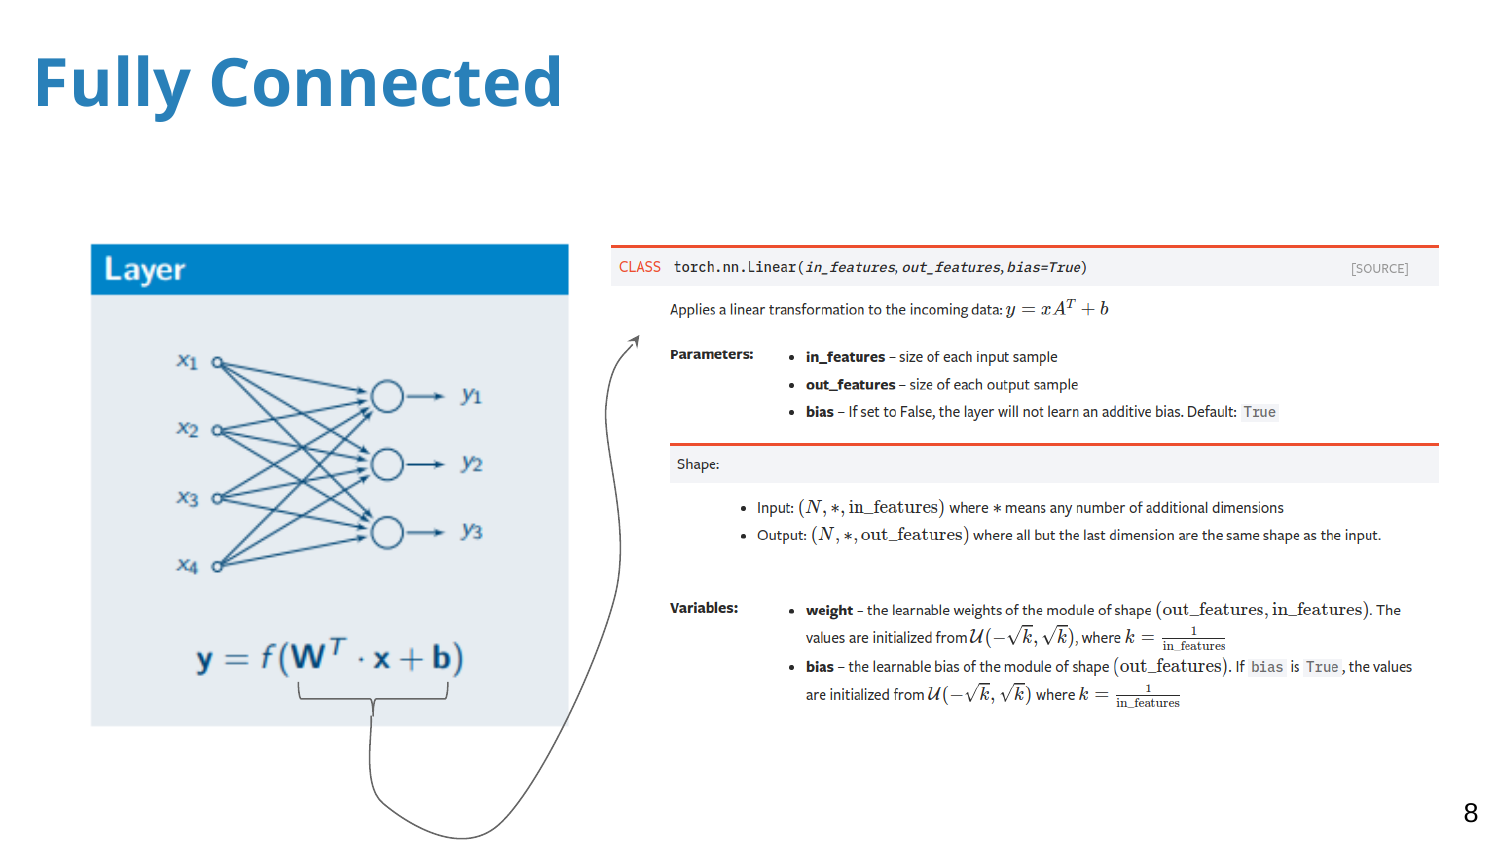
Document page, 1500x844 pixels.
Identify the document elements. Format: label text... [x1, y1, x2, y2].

text_box [586, 392, 599, 678]
text_box [369, 759, 547, 839]
picture [69, 194, 581, 751]
title Fully Connected [17, 15, 1467, 135]
slide_number ‹#› [1403, 779, 1494, 844]
picture [604, 240, 1442, 725]
